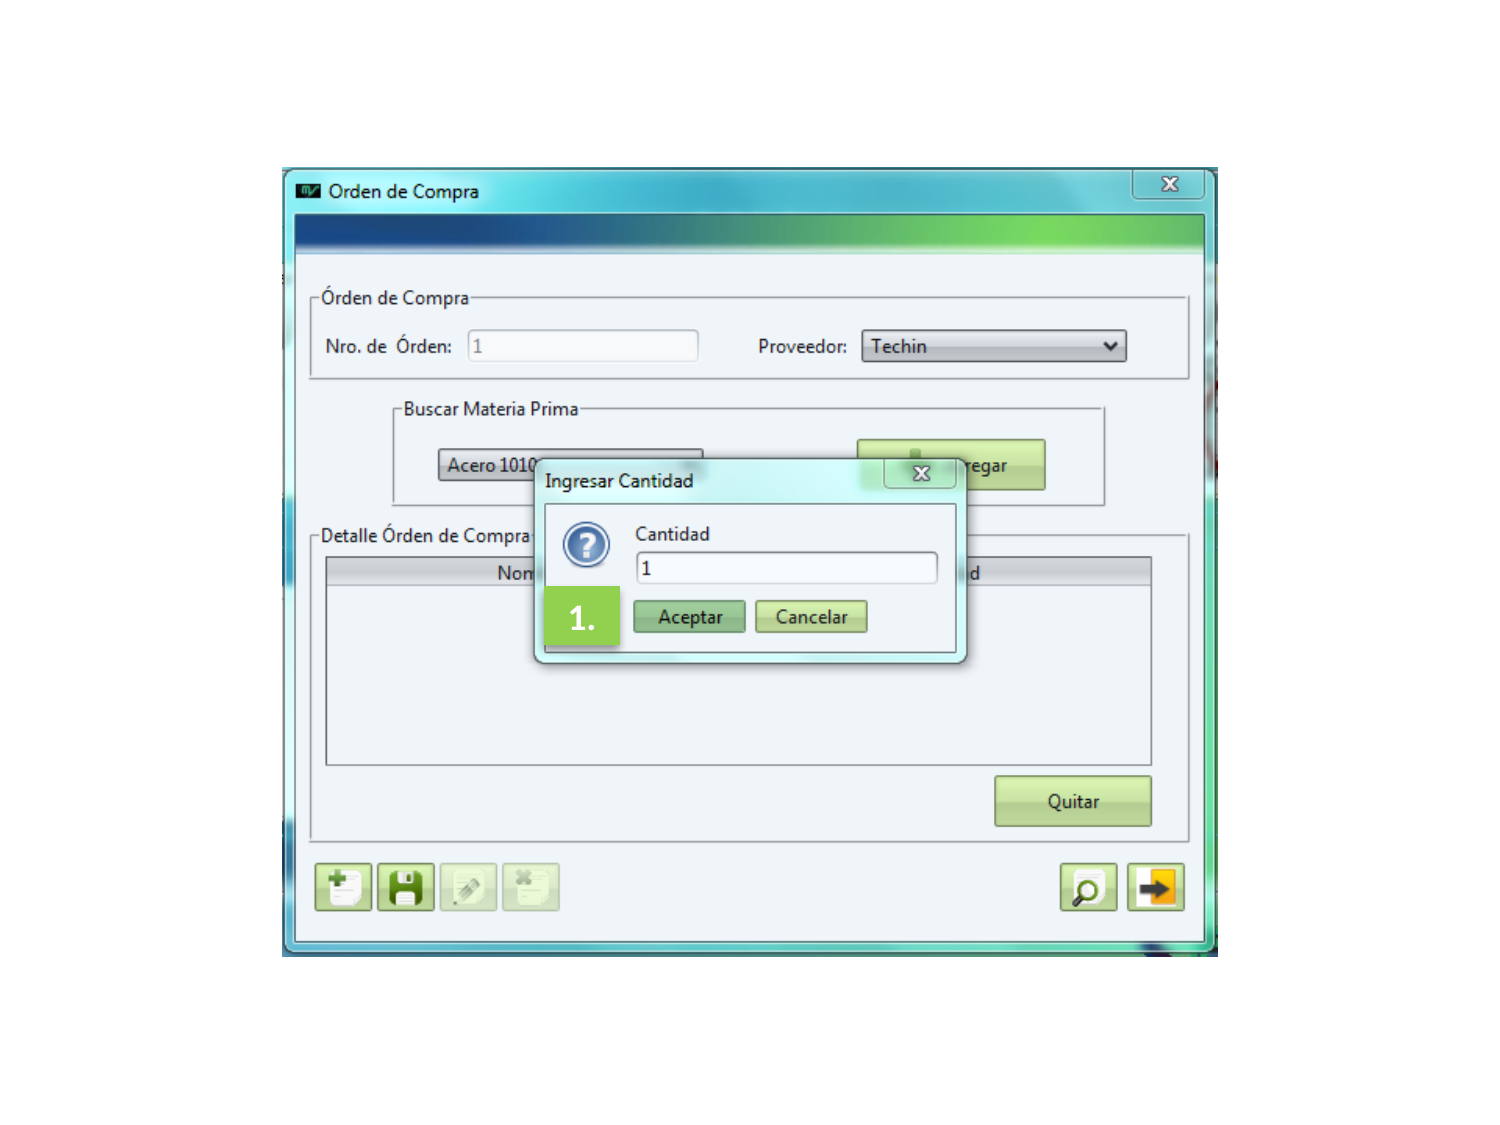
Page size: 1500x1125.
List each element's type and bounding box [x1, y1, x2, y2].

text_box [281, 167, 1219, 958]
